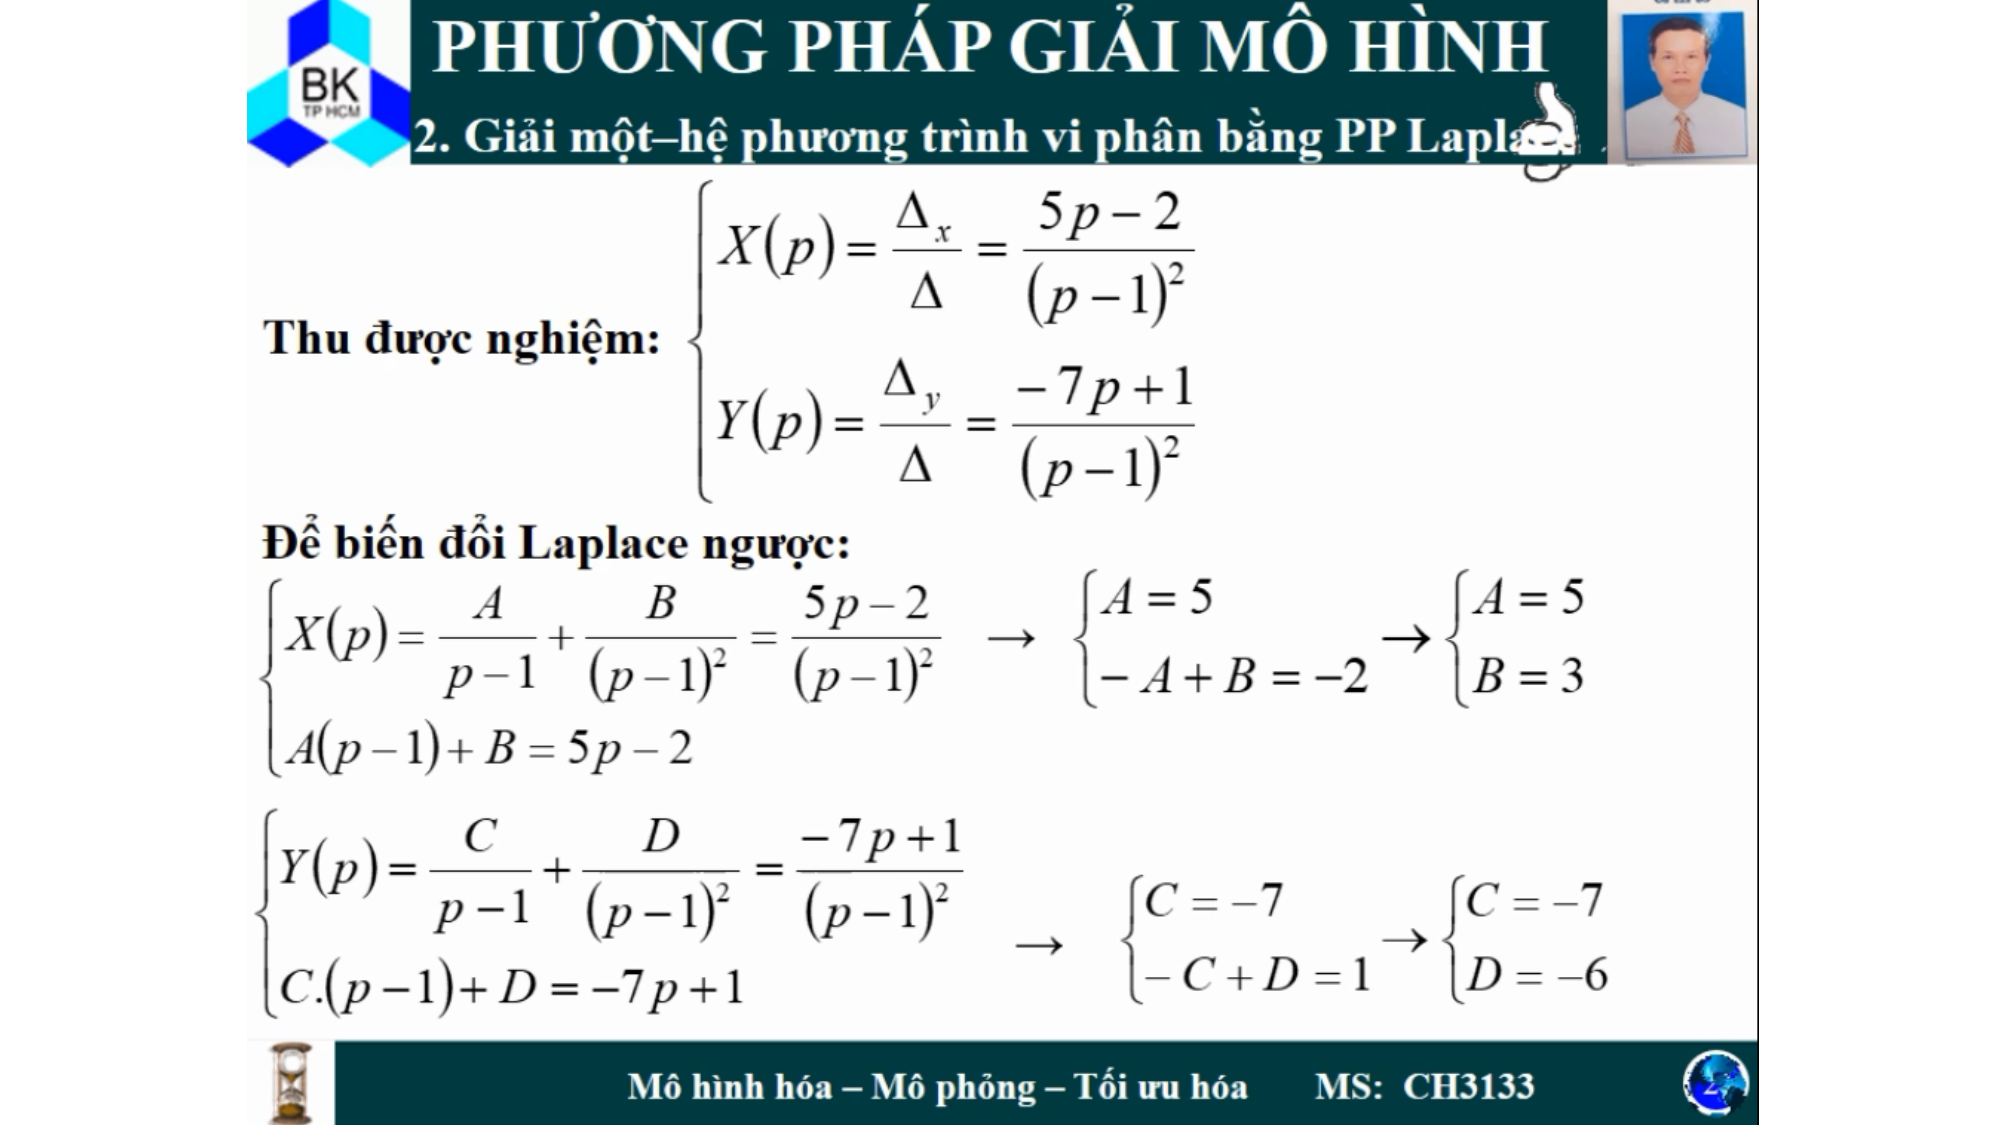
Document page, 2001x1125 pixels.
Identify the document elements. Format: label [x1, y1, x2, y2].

picture [247, 0, 1759, 1125]
